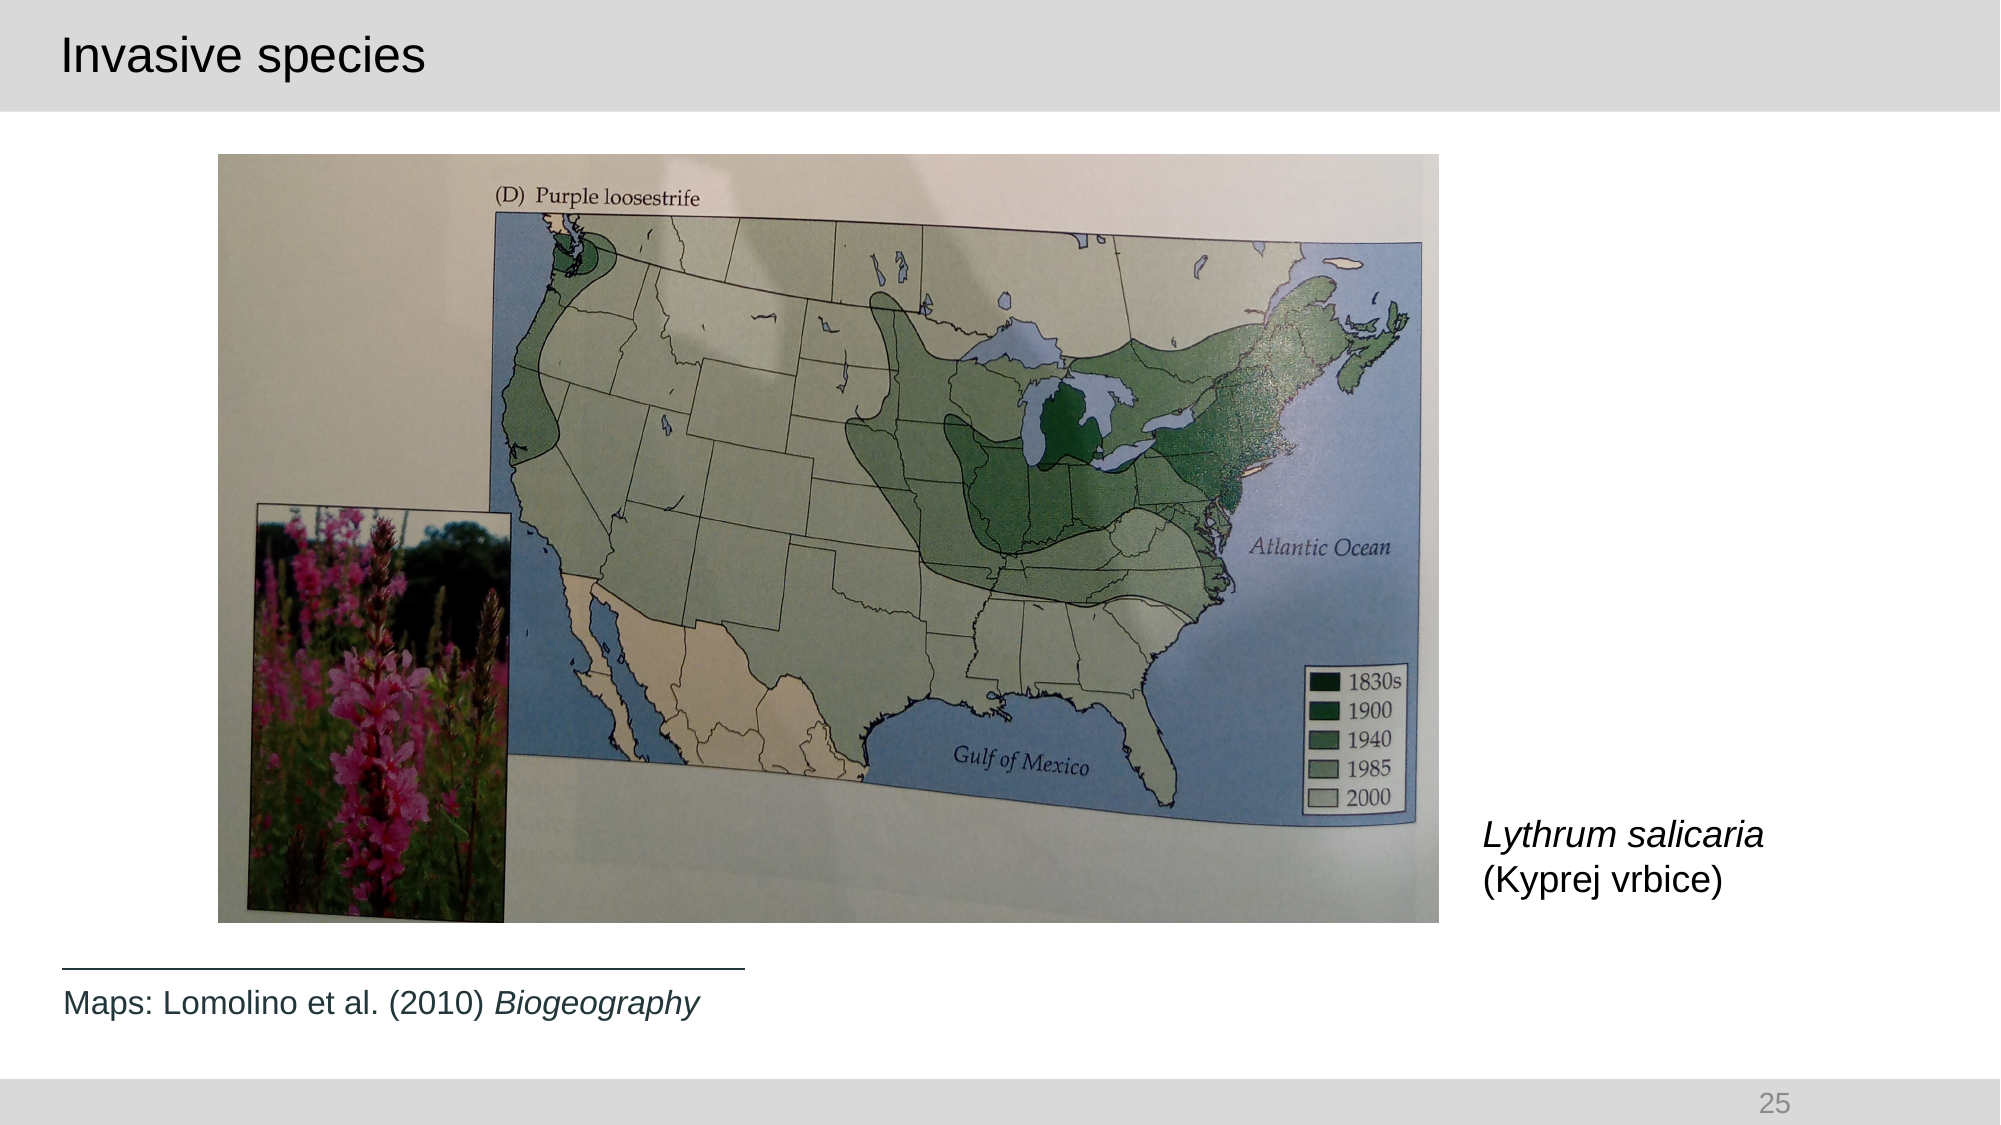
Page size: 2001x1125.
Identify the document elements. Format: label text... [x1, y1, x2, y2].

footer [0, 1079, 1550, 1125]
text_box Maps: Lomolino et al. (2010) Biogeography [48, 974, 746, 1029]
title Invasive species [0, 0, 2000, 112]
picture [218, 154, 1439, 923]
slide_number 25 [1550, 1079, 2000, 1125]
text_box Lythrum salicaria (Kyprej vrbice) [1467, 803, 1780, 908]
